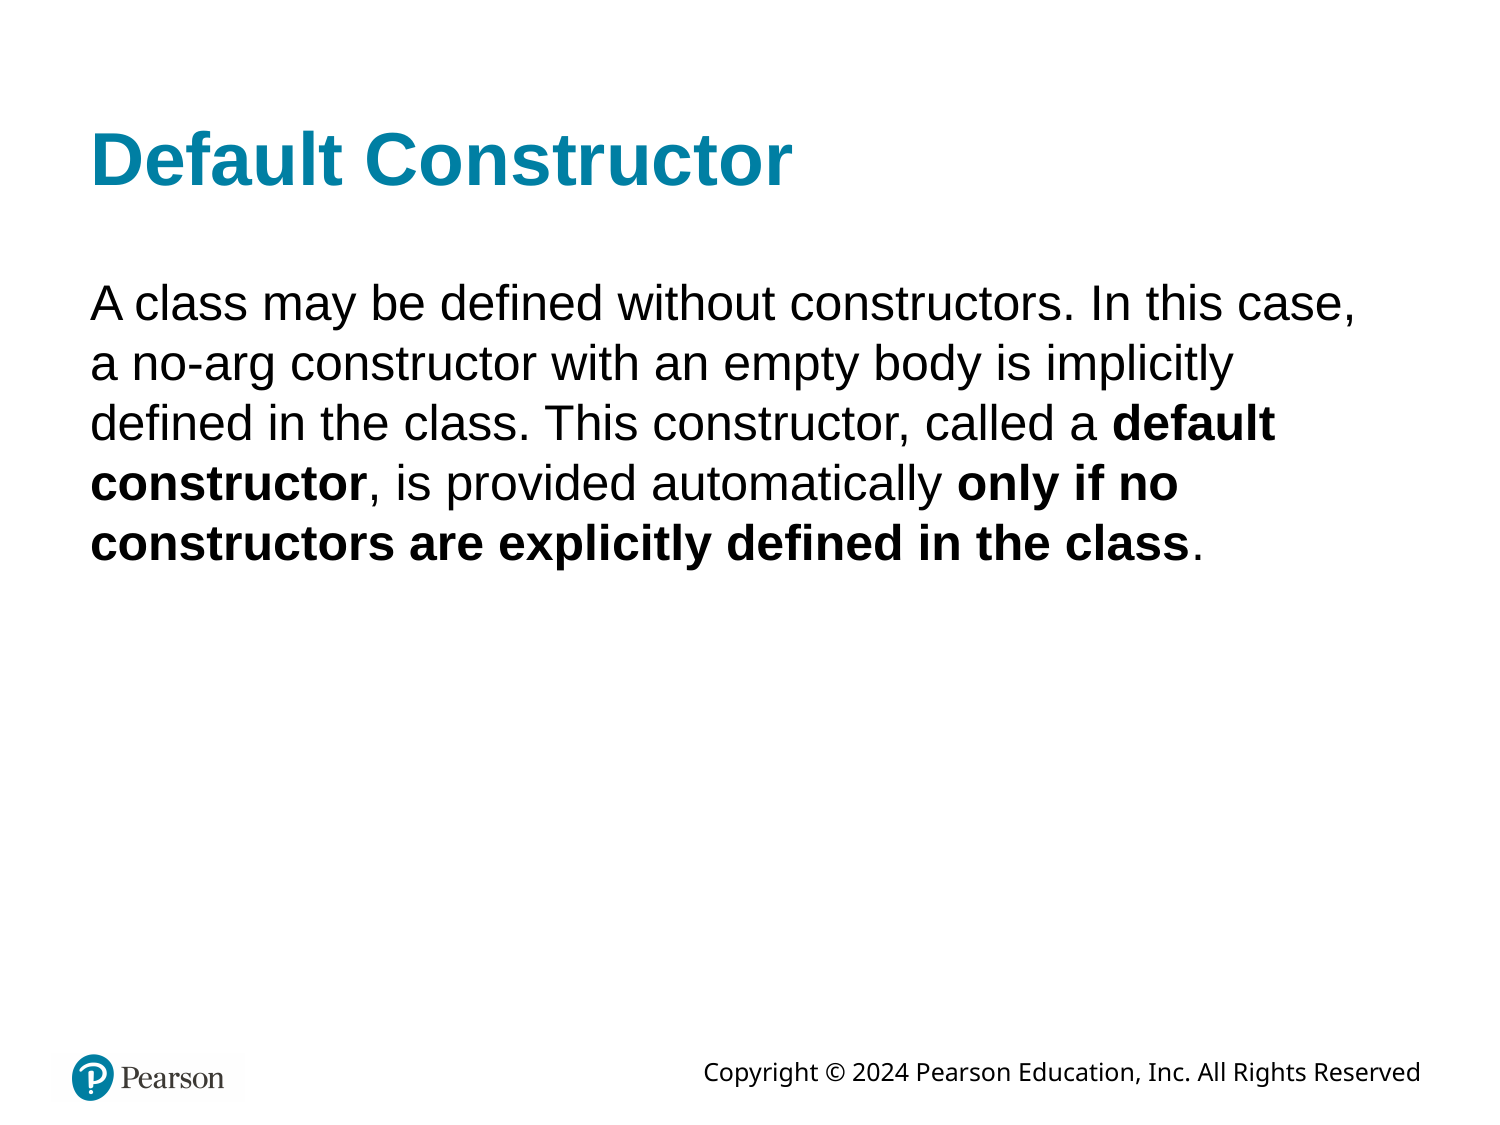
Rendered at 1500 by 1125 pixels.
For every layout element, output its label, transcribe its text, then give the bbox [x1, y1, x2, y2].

title Default Constructor [75, 35, 1425, 216]
picture [51, 1053, 245, 1102]
list A class may be defined without constructors. In this case, a no-arg constructor with an empty body is implicitly defined in the class. This constructor, called a default constructor, is provided automatically only if no constructors are explicitly defined in the class. [75, 255, 1407, 1021]
